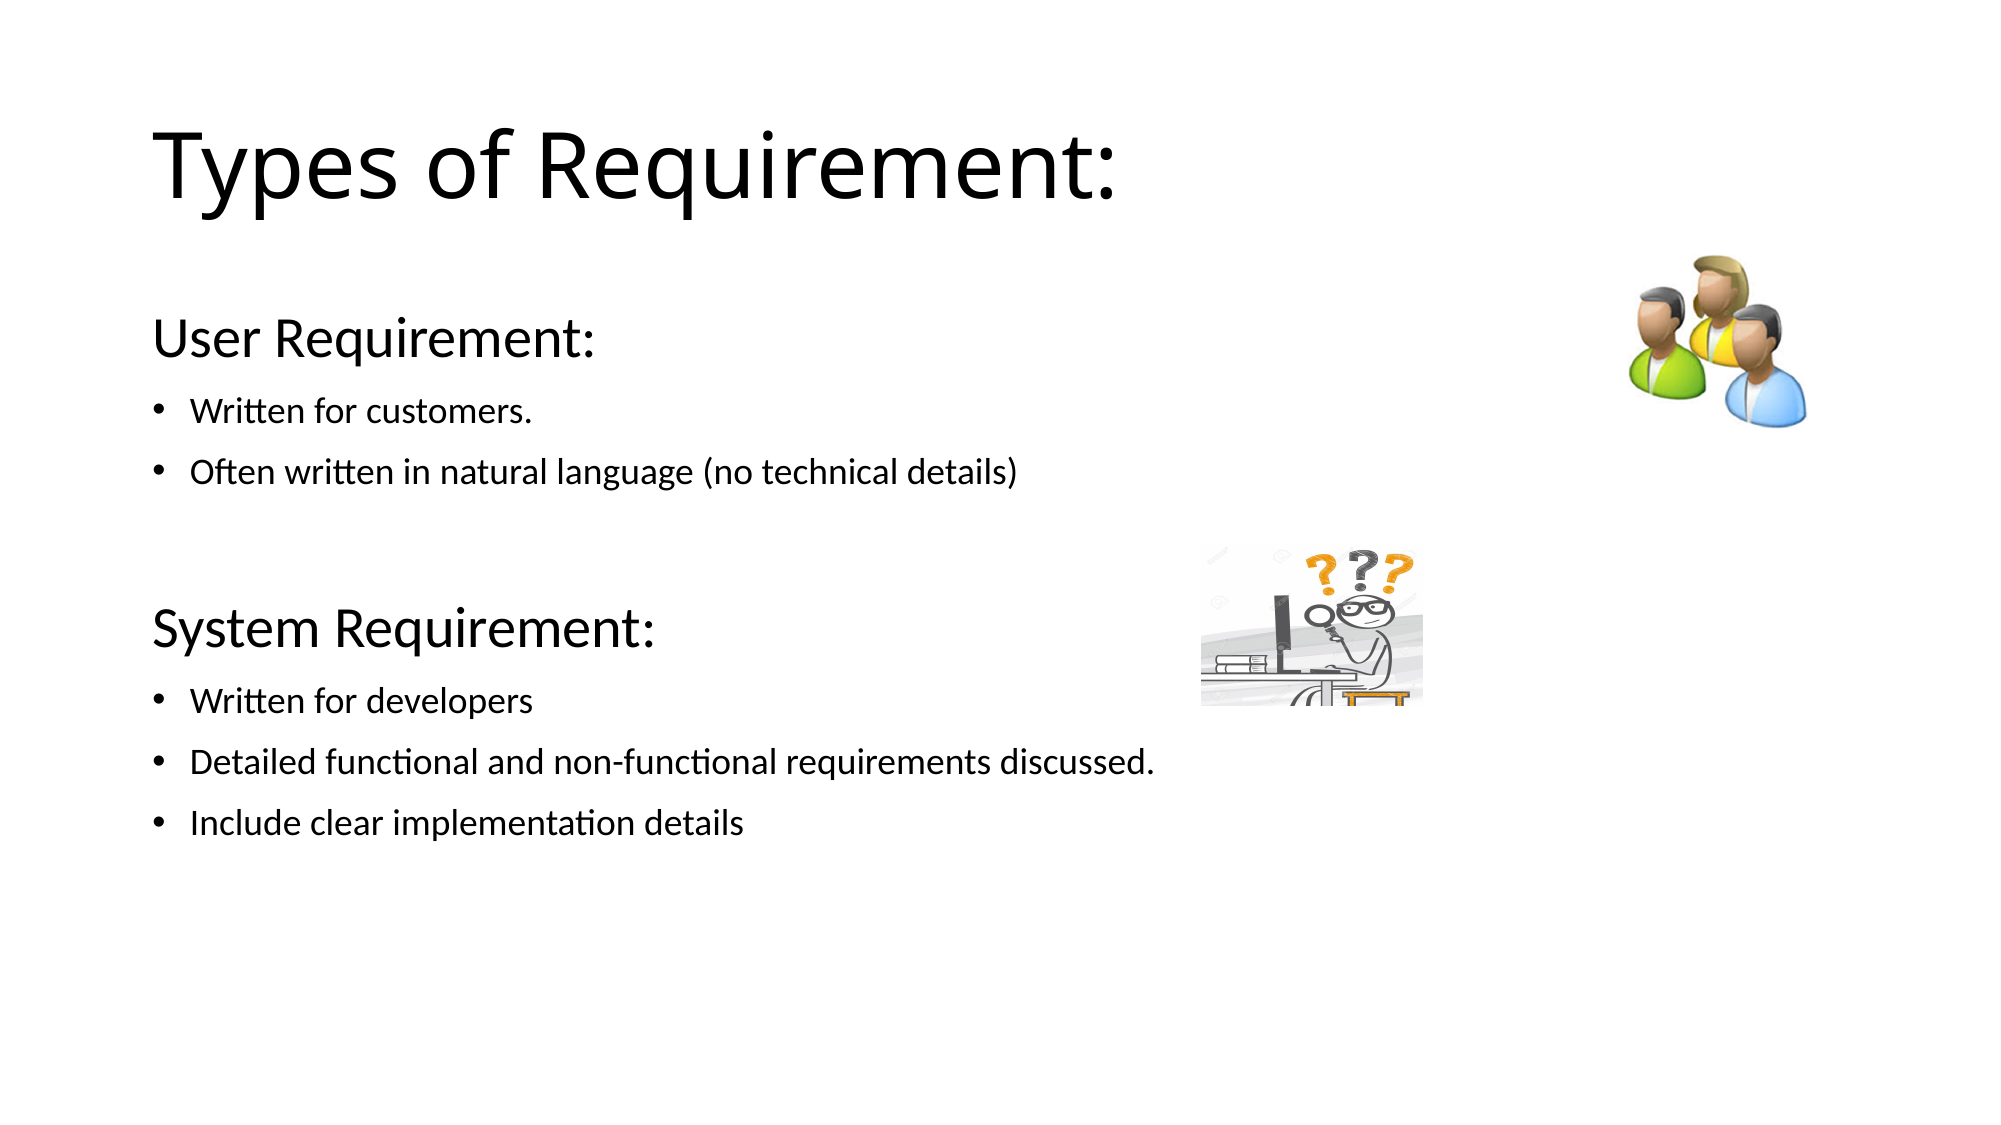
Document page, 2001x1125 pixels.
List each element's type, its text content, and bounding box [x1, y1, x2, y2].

list User Requirement: Written for customers. Often written in natural language (no technical details) System Requirement: Written for developers Detailed functional and non-functional requirements discussed. Include clear implementation details [137, 299, 1863, 1014]
title Types of Requirement: [137, 59, 1863, 278]
picture [1201, 543, 1423, 706]
picture [1622, 242, 1814, 434]
